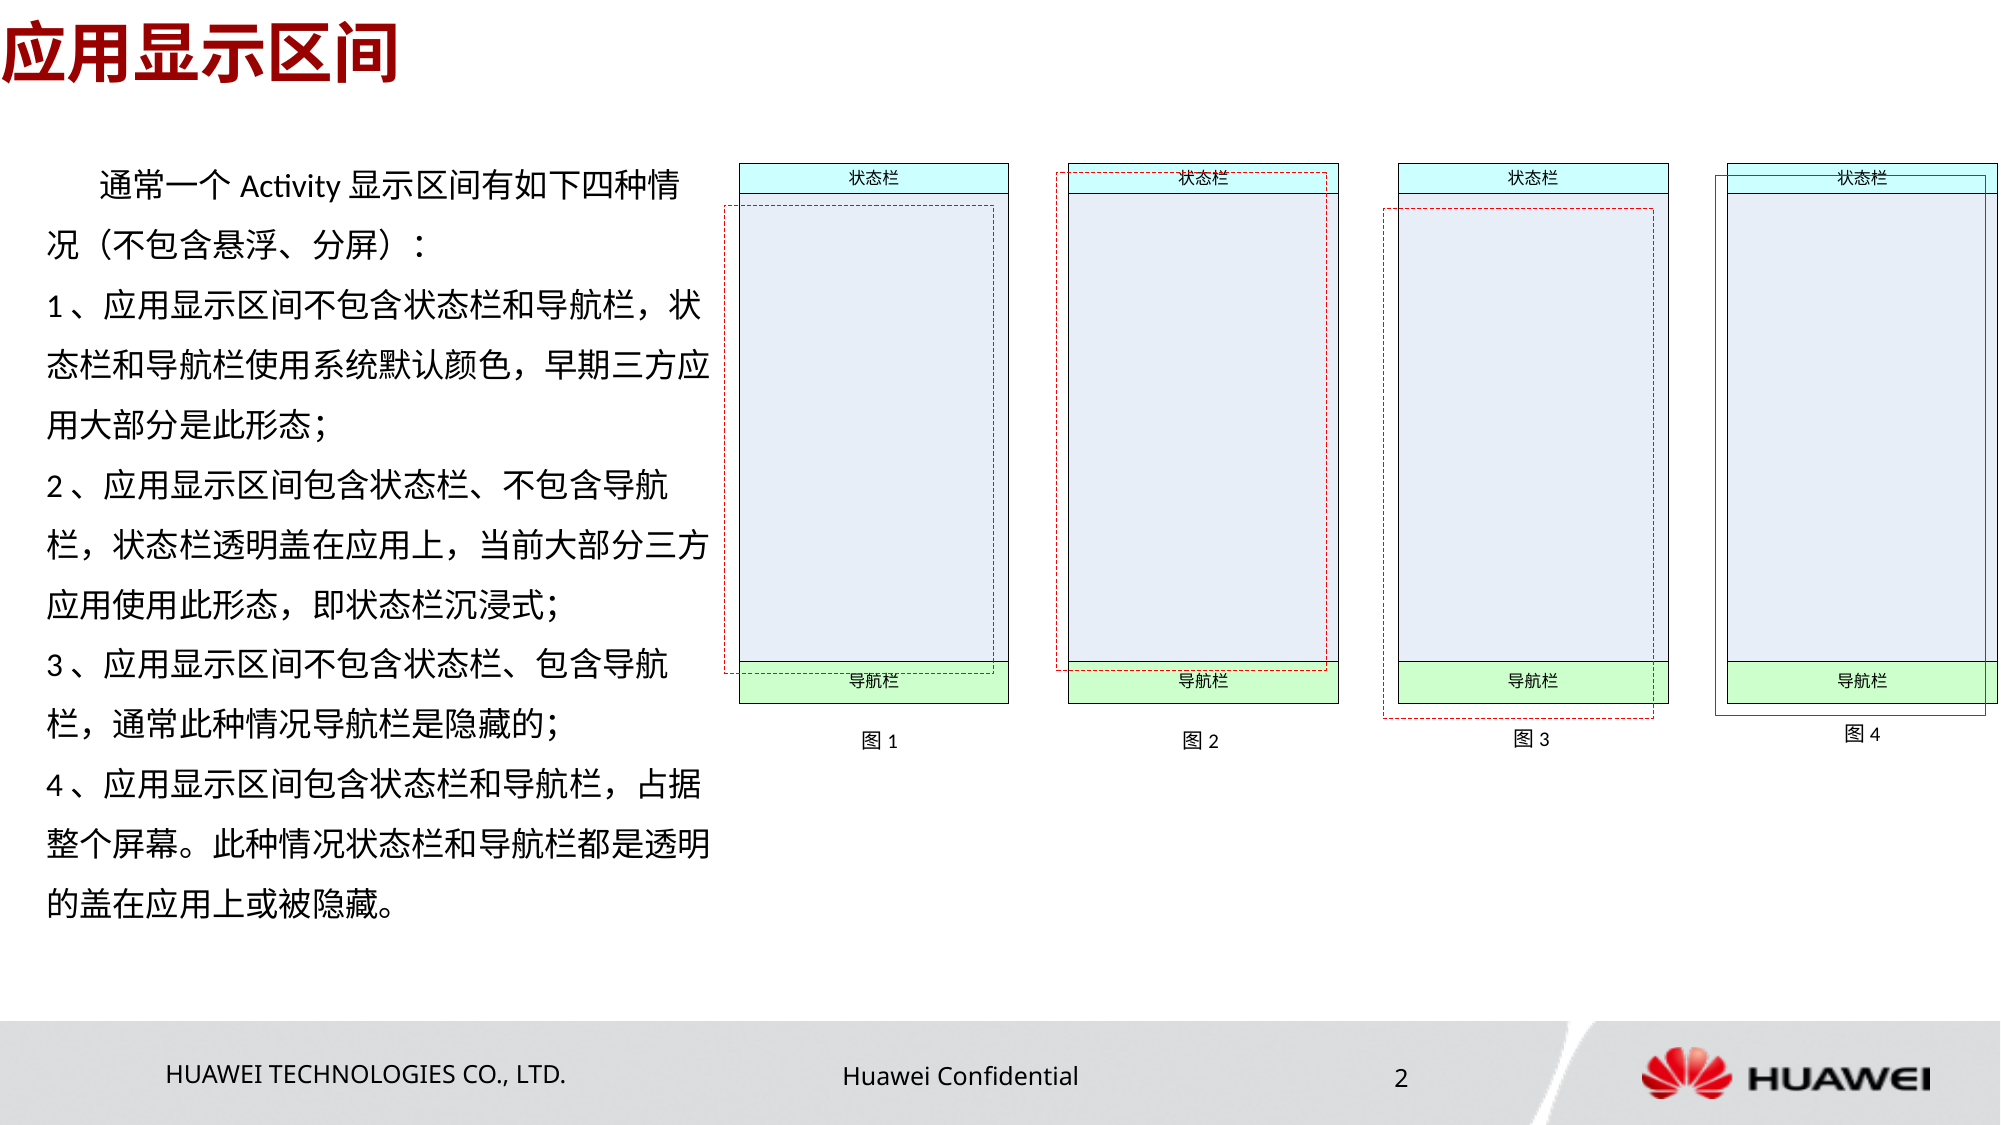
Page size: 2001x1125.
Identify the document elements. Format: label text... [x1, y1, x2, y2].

picture [721, 160, 2000, 721]
text_box 图1 [844, 730, 916, 761]
text_box 图3 [1496, 730, 1567, 759]
title 应用显示区间 [0, 0, 1670, 102]
text_box 图4 [1826, 730, 1898, 754]
picture [0, 1021, 2001, 1125]
text_box 通常一个Activity显示区间有如下四种情况（不包含悬浮、分屏）： 1、应用显示区间不包含状态栏和导航栏，状态栏和导航栏使用系统默认颜色，早期三方应用大部分是此形态； 2、应用显示区间包含状态栏、不包含导航栏，状态栏透明盖在应用上，当前大部分三方应用使用此形态，即状态栏沉浸式； 3、应用显示区间不包含状态栏、包含导航栏，通常此种情况导航栏是隐藏的； 4、应用显示区间包含状态栏和导航栏，占据整个屏幕。此种情况状态栏和导航栏都是透明的盖在应用上或被隐藏。 [31, 137, 729, 931]
text_box 图2 [1165, 730, 1237, 761]
